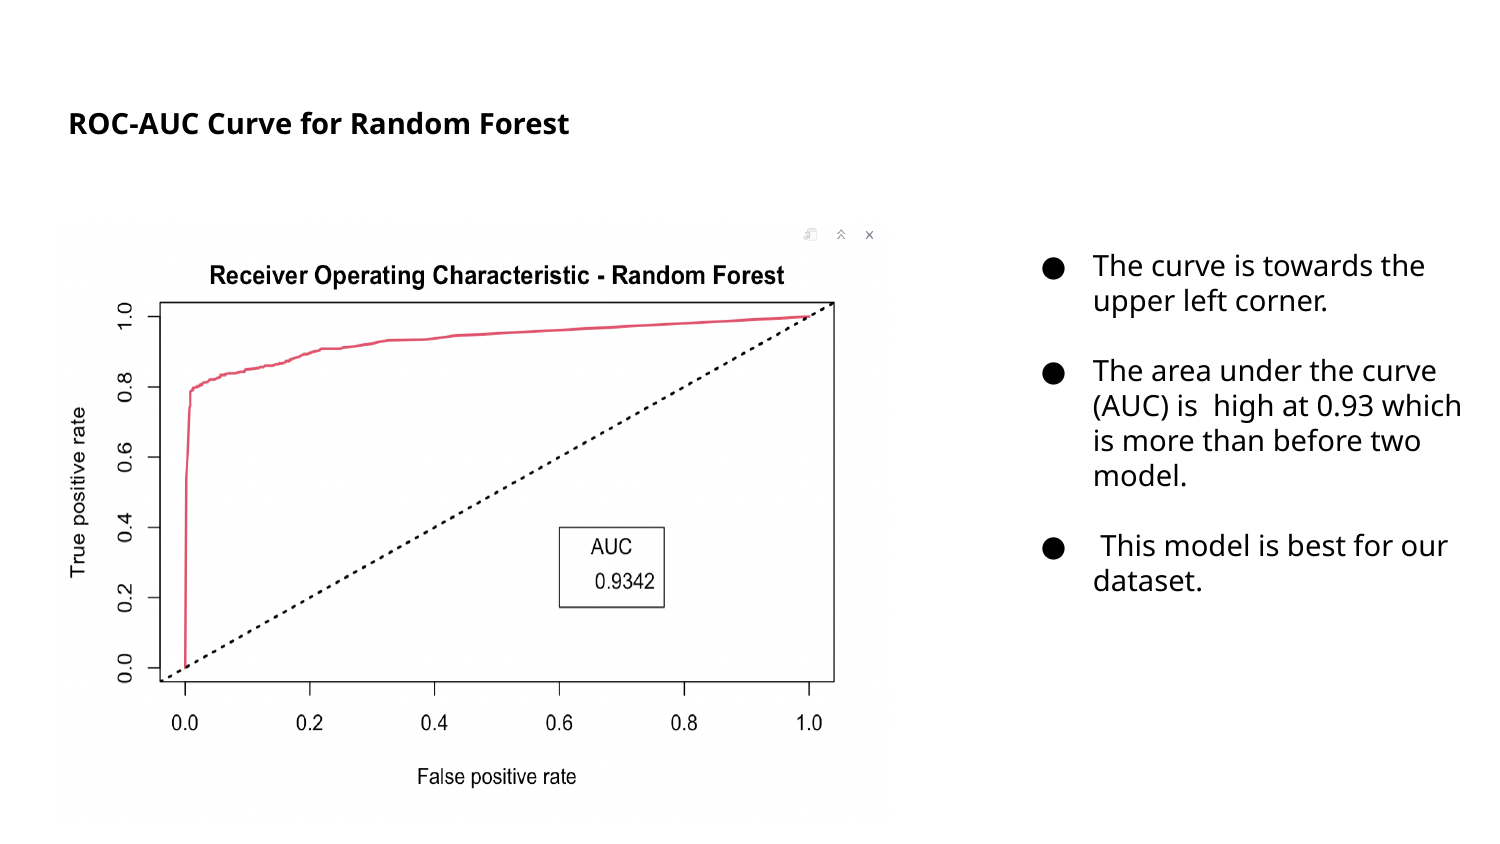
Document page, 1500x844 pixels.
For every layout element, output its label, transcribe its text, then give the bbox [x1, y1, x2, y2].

picture [52, 219, 892, 823]
text_box The curve is towards the upper left corner. The area under the curve (AUC) is high at 0.93 which is more than before two model. This model is best for our dataset. [1002, 232, 1500, 718]
text_box ROC-AUC Curve for Random Forest [53, 90, 1039, 191]
